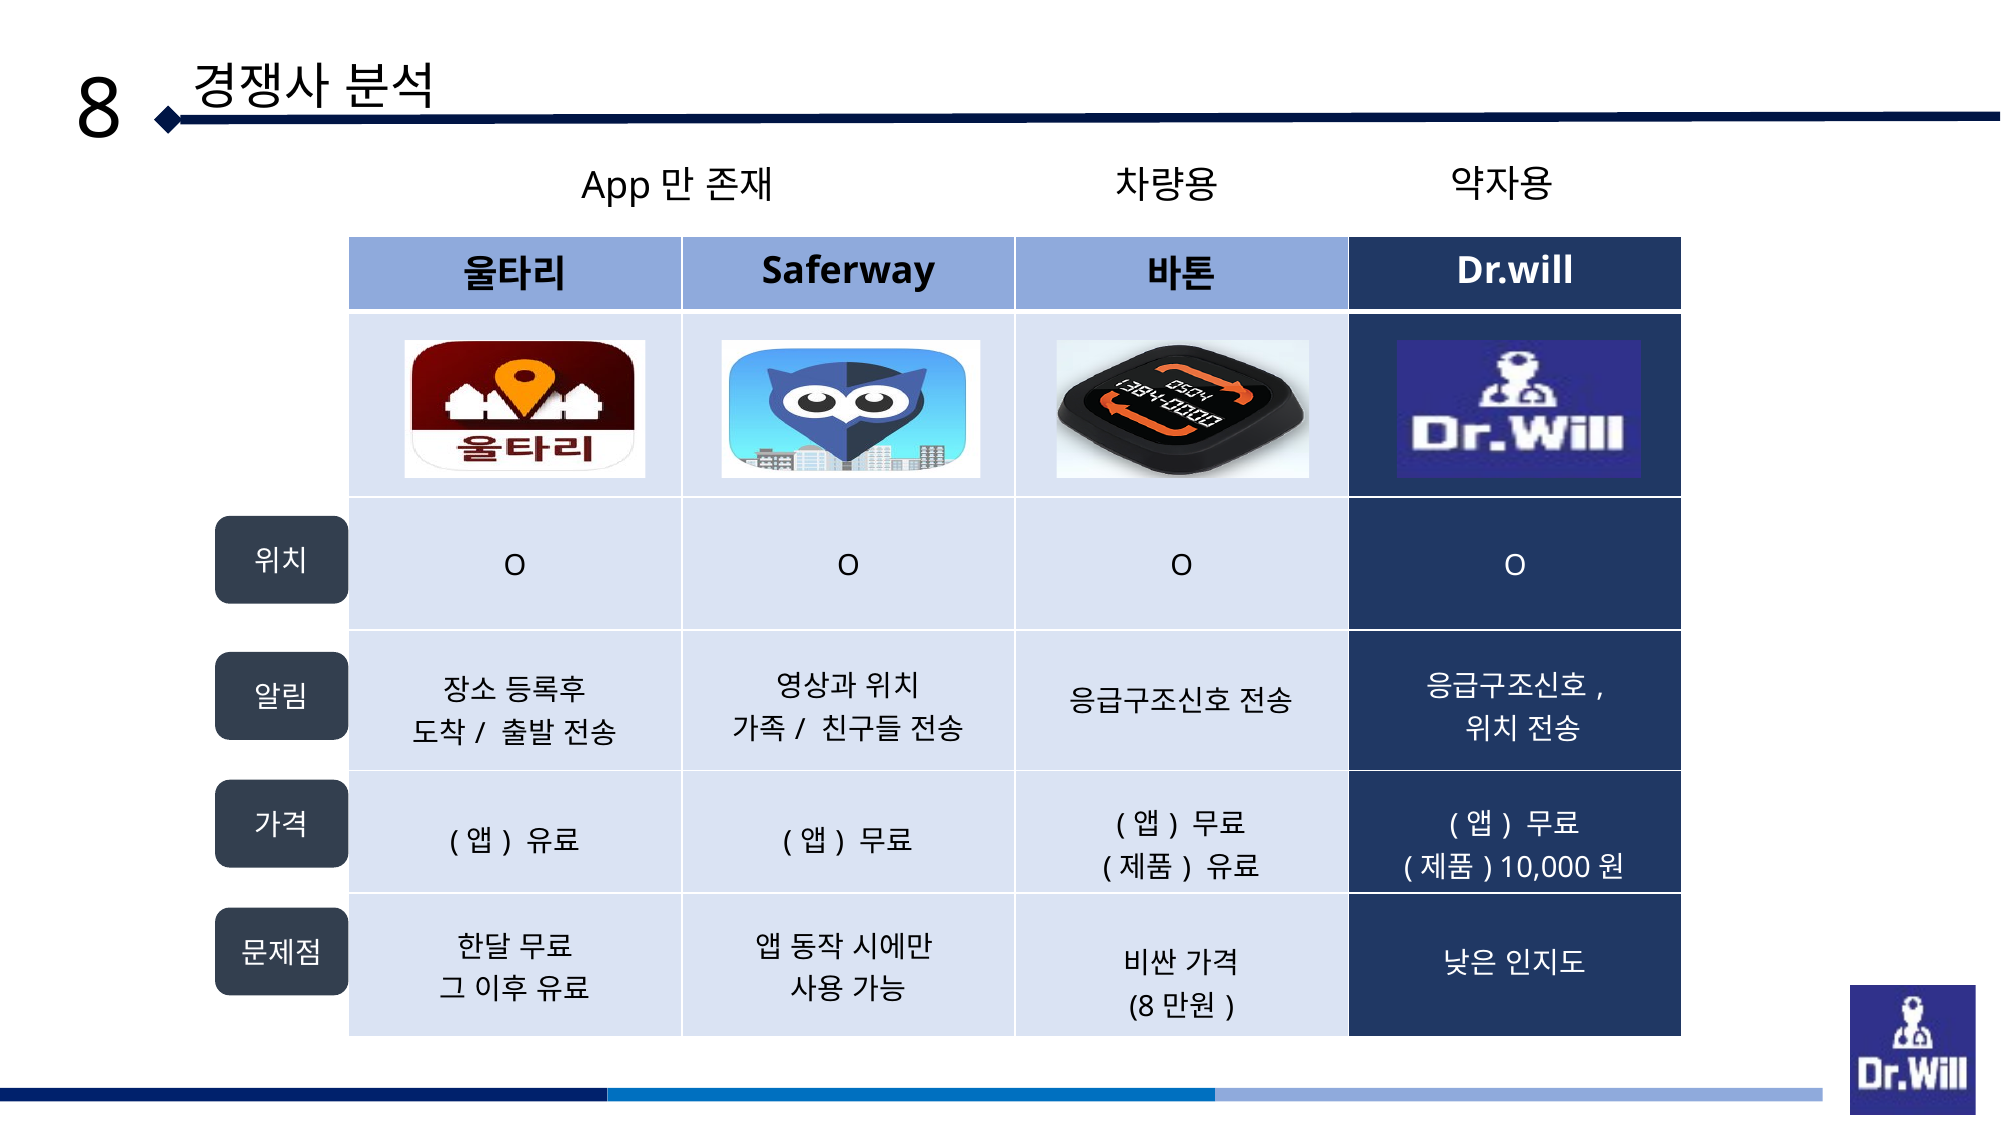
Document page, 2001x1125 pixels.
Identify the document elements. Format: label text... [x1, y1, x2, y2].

table_cell O [1349, 498, 1681, 629]
text_box 차량용 [1101, 153, 1235, 214]
table_cell (앱) 유료 [349, 771, 681, 892]
table_cell 응급구조신호, 위치 전송 [1349, 631, 1681, 770]
table_cell 응급구조신호 전송 [1016, 631, 1348, 770]
table_header Saferway [683, 237, 1014, 309]
text_box 가격 [214, 778, 350, 869]
table_cell O [349, 498, 681, 629]
picture [1850, 985, 1976, 1115]
table_cell O [683, 498, 1014, 629]
table_cell 영상과 위치 가족/ 친구들 전송 [683, 631, 1014, 770]
table_cell 앱 동작 시에만 사용 가능 [683, 894, 1014, 1036]
table_cell [349, 314, 681, 496]
picture [1396, 340, 1641, 478]
table_cell [1016, 314, 1348, 496]
text_box 문제점 [214, 906, 350, 997]
table_cell 한달 무료 그 이후 유료 [349, 894, 681, 1036]
text_box 약자용 [1435, 152, 1570, 213]
text_box App만 존재 [566, 153, 789, 214]
picture [404, 340, 646, 478]
text_box 경쟁사 분석 [177, 46, 452, 122]
table_cell [683, 314, 1014, 496]
table_cell [1349, 314, 1681, 496]
table_header 울타리 [349, 237, 681, 309]
text_box 8 [60, 46, 138, 162]
text_box 알림 [214, 650, 350, 741]
table_cell 장소 등록후 도착/ 출발 전송 [349, 631, 681, 770]
table_cell (앱) 무료 (제품) 10,000원 [1349, 771, 1681, 892]
picture [721, 340, 981, 478]
table_cell O [1016, 498, 1348, 629]
table_header Dr.will [1349, 237, 1681, 309]
table_cell (앱) 무료 [683, 771, 1014, 892]
picture [1056, 340, 1310, 478]
table_header 바톤 [1016, 237, 1348, 309]
text_box 위치 [214, 514, 350, 605]
table_cell 비싼 가격 (8만원) [1016, 894, 1348, 1036]
table_cell (앱) 무료 (제품) 유료 [1016, 771, 1348, 892]
table_cell 낮은 인지도 [1349, 894, 1681, 1036]
